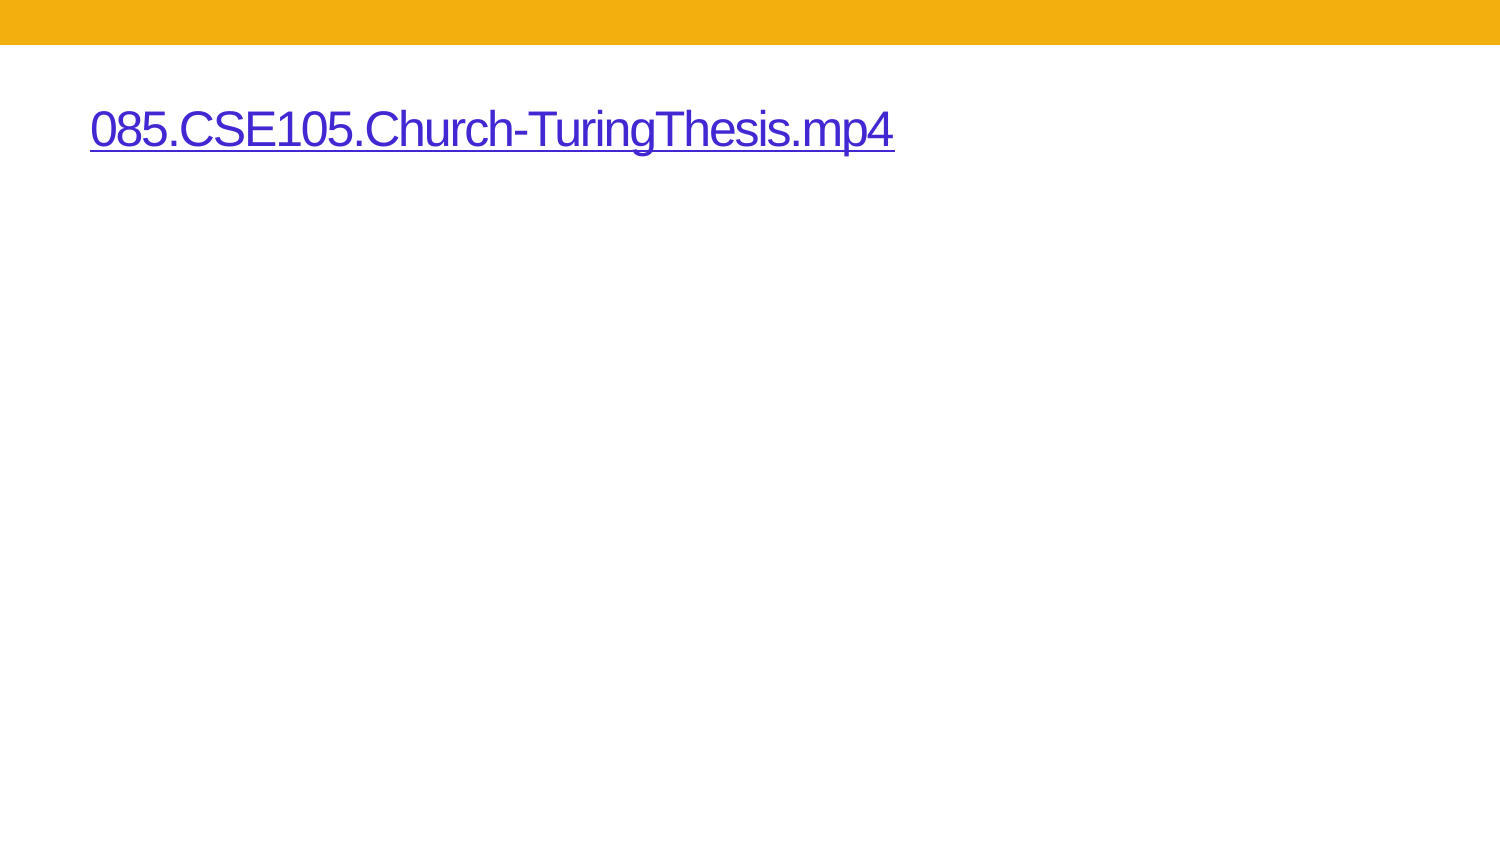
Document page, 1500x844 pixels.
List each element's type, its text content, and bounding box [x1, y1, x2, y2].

title 085.CSE105.Church-TuringThesis.mp4 [75, 65, 1425, 188]
